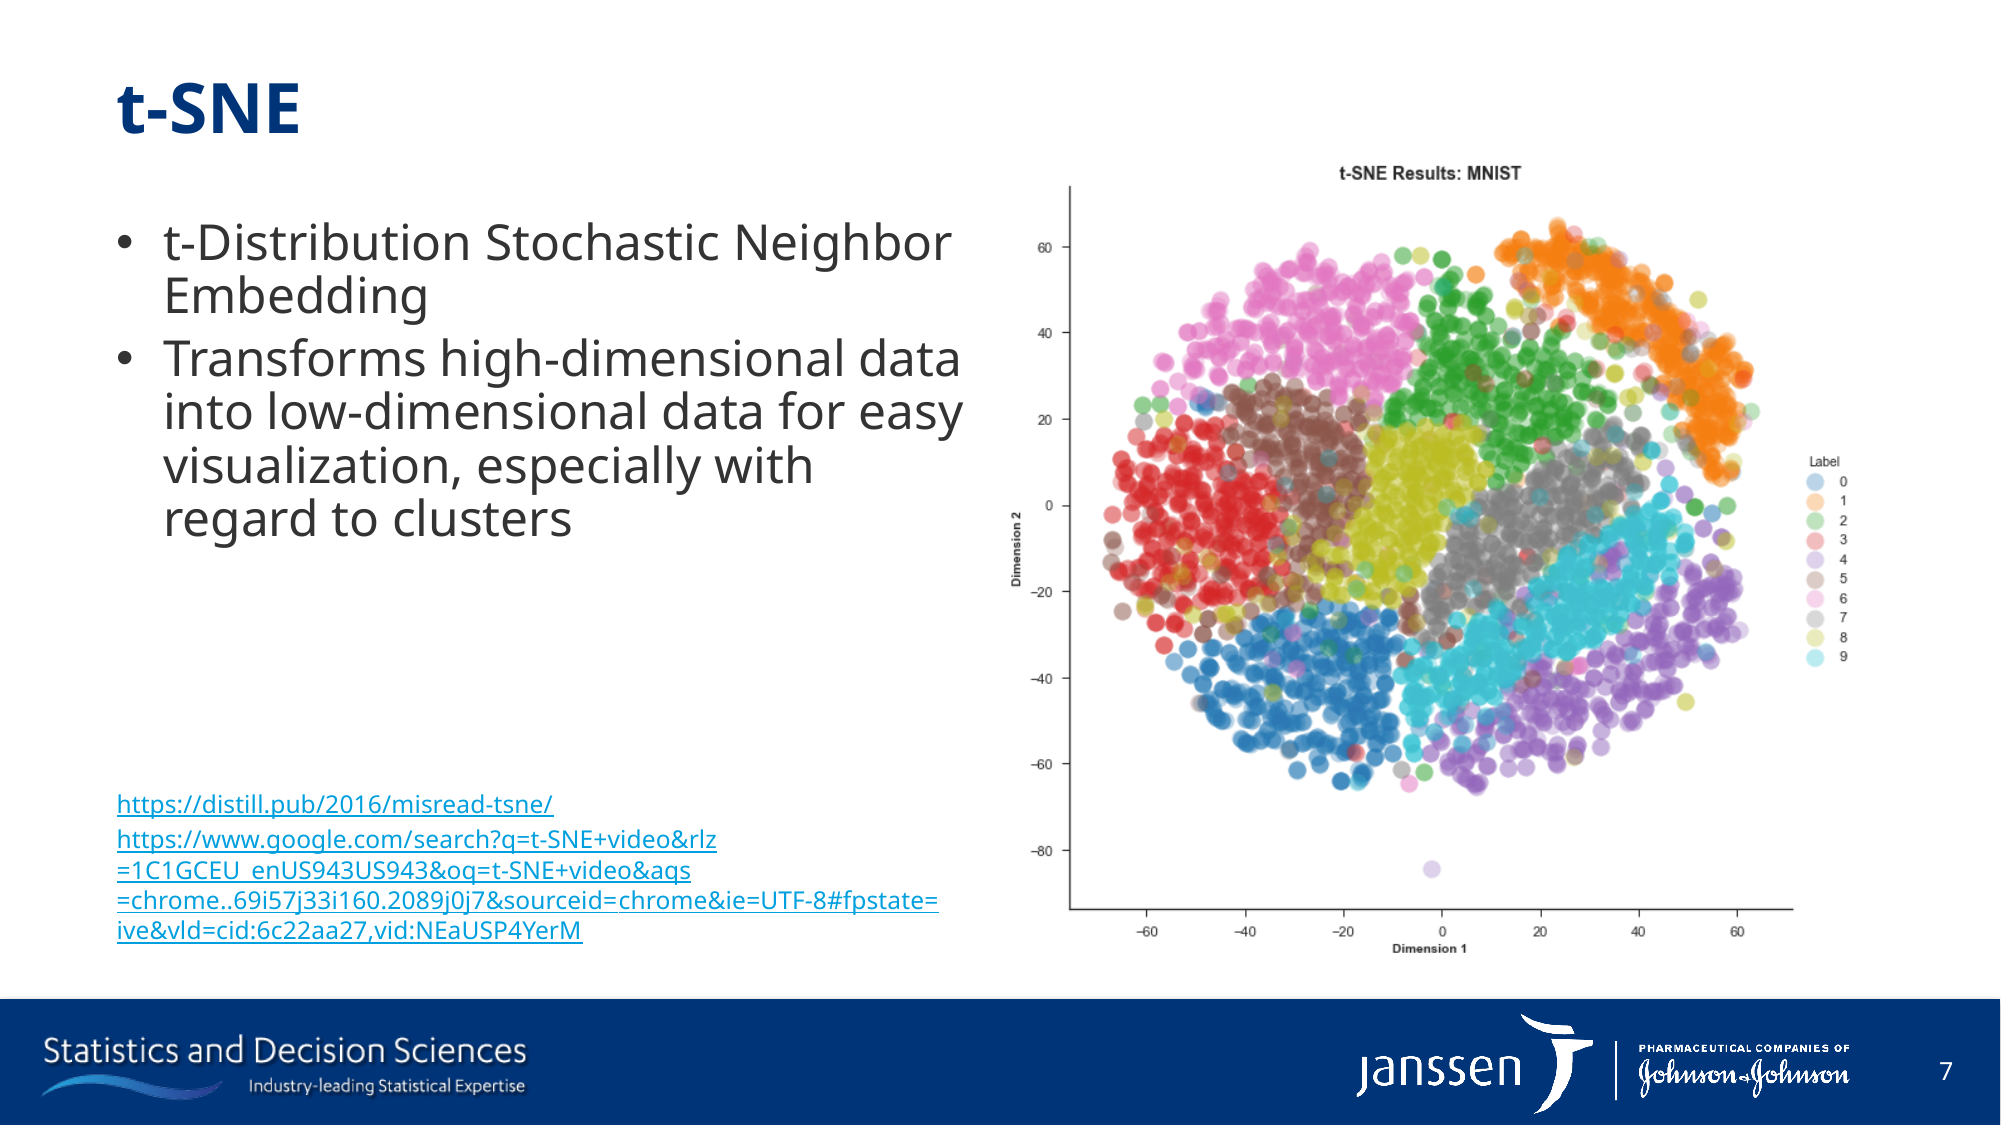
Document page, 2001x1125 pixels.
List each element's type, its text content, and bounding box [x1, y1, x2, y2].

title t-SNE [101, 24, 1905, 188]
slide_number 7 [1869, 1042, 1969, 1103]
picture [999, 155, 1860, 963]
picture [1316, 972, 1890, 1125]
list t-Distribution Stochastic Neighbor Embedding Transforms high-dimensional data into low-dimensional data for easy visualization, especially with regard to clusters https://distill.pub/2016/misread-tsne/ https://www.google.com/search?q=t-SNE+video&rlz=1C1GCEU_enUS943US943&oq=t-SNE+video&aqs=chrome..69i57j33i160.2089j0j7&sourceid=chrome&ie=UTF-8#fpstate=ive&vld=cid:6c22aa27,vid:NEaUSP4YerM [101, 209, 982, 961]
picture [41, 1033, 532, 1103]
